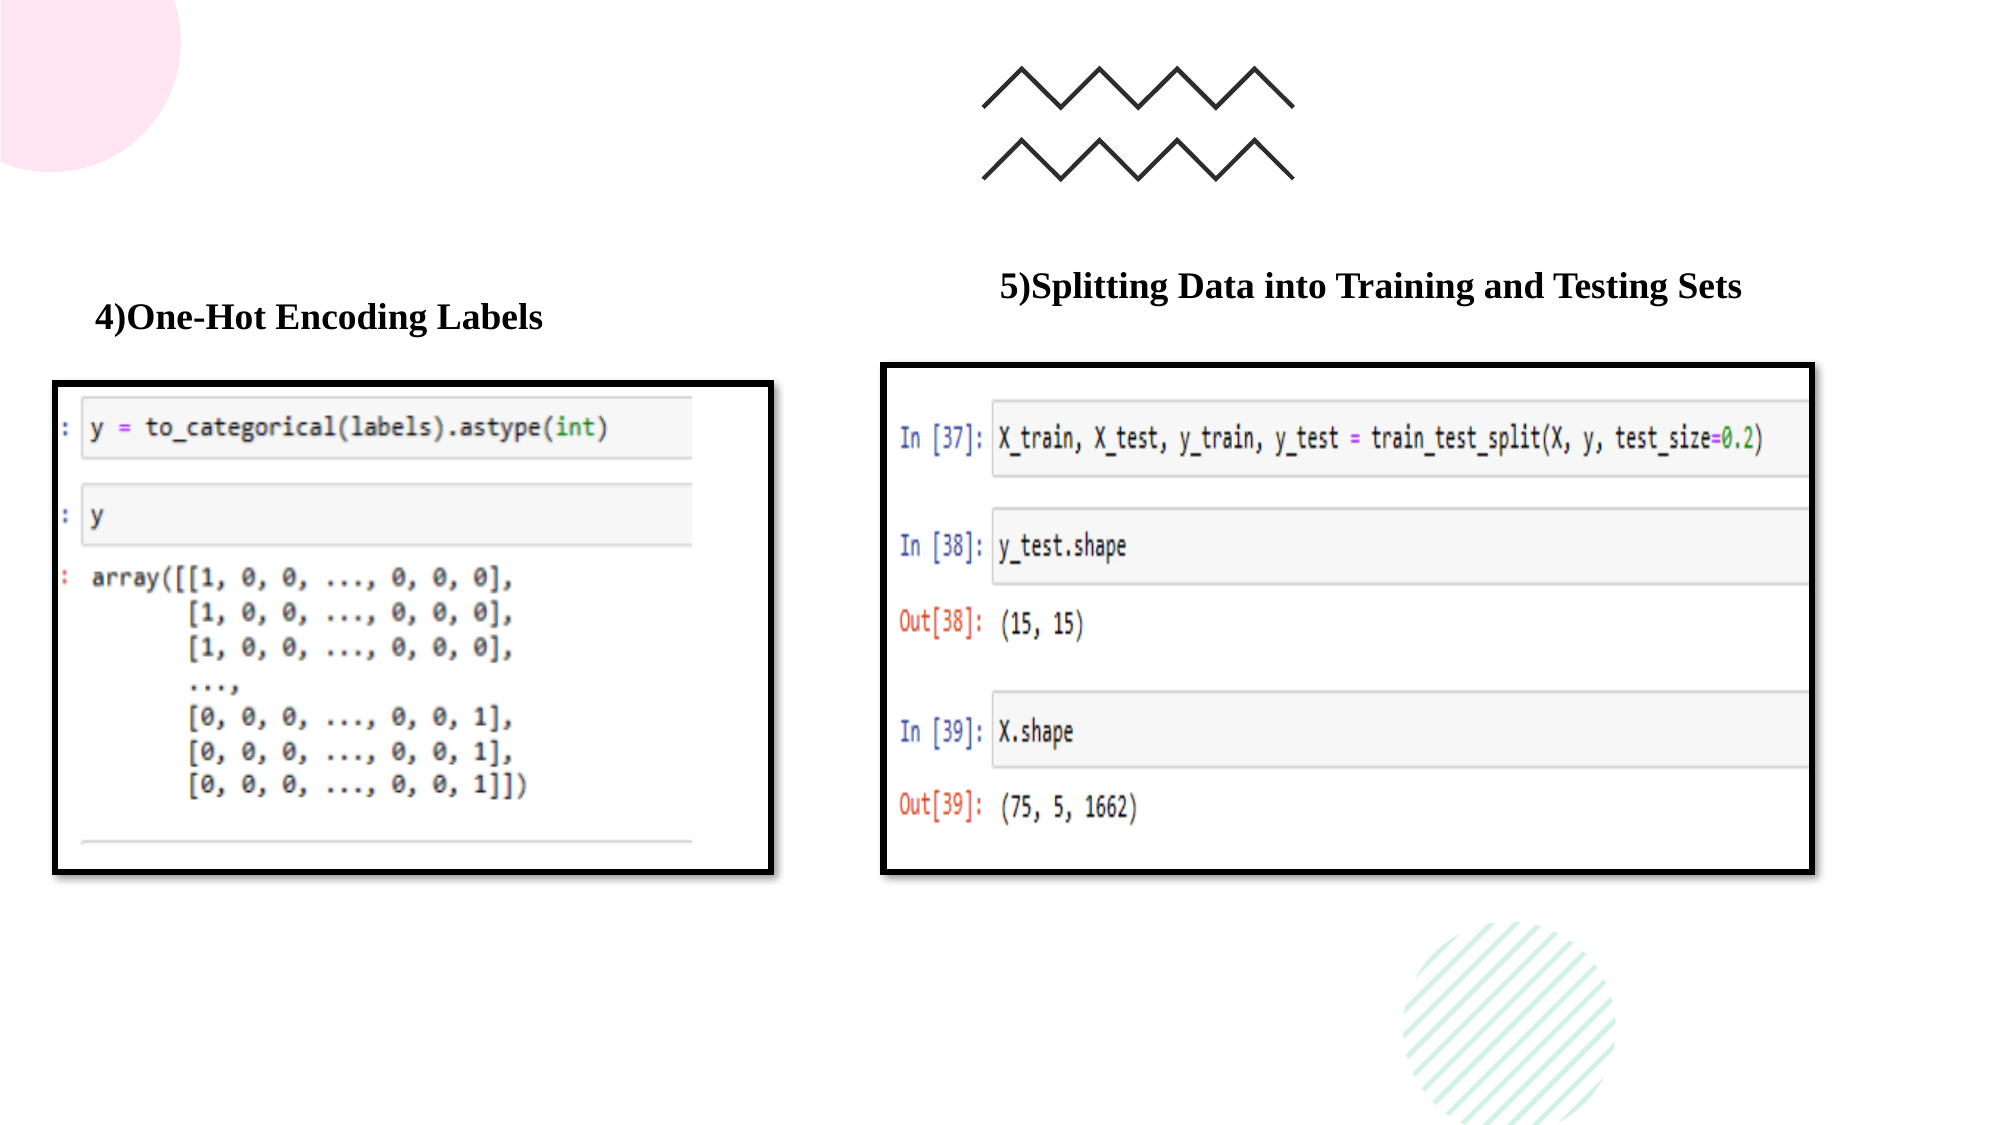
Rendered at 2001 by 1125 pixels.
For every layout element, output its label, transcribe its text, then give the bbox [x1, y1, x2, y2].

text_box 4)One-Hot Encoding Labels [80, 284, 559, 345]
text_box 5)Splitting Data into Training and Testing Sets [985, 254, 1966, 314]
picture [57, 386, 768, 869]
picture [886, 368, 1809, 869]
